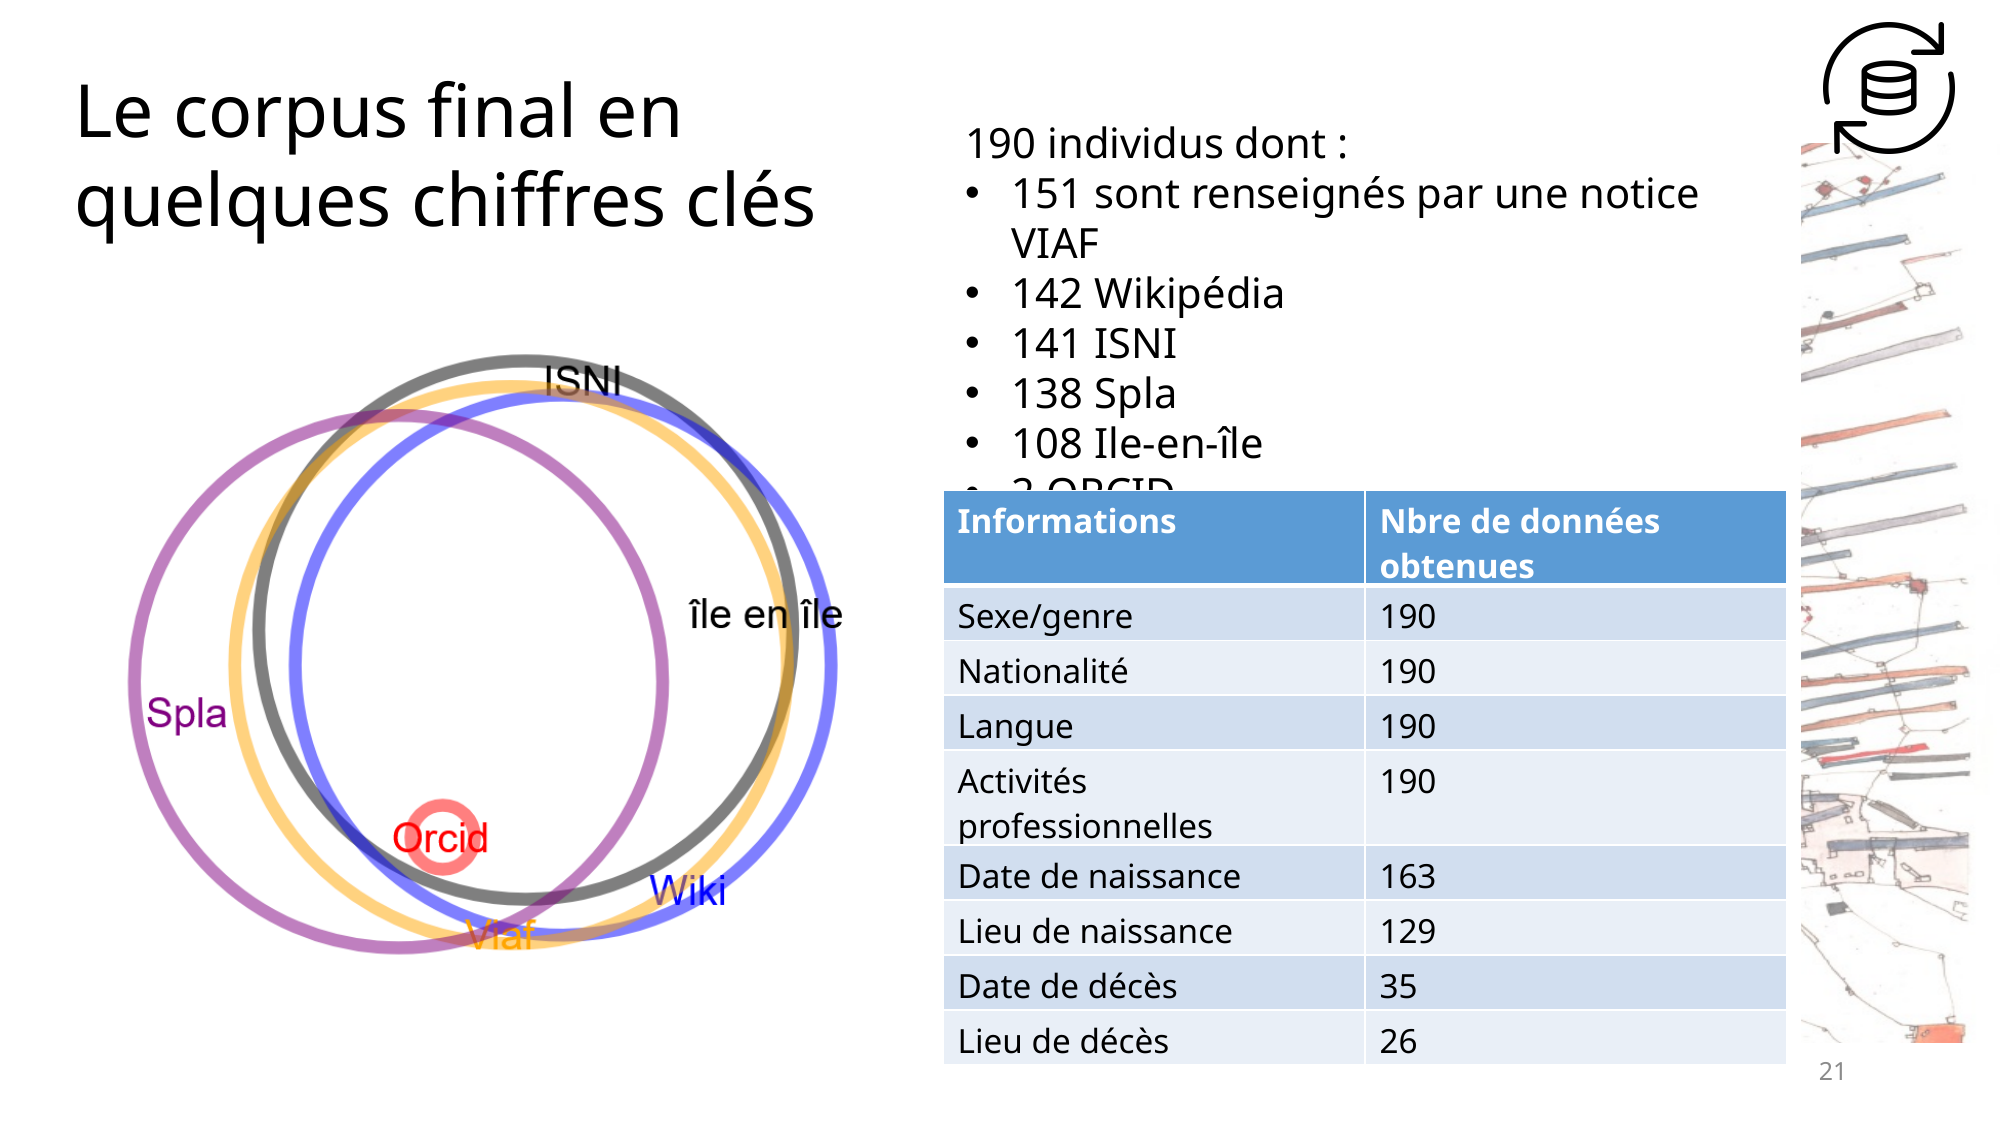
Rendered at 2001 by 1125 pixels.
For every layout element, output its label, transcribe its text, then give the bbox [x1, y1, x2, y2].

table_cell Sexe/genre [944, 588, 1364, 640]
table_cell Date de décès [944, 956, 1364, 1009]
table_cell Lieu de décès [944, 1011, 1364, 1064]
table_cell Activités professionnelles [944, 751, 1364, 844]
text_box 190 individus dont : 151 sont renseignés par une notice VIAF 142 Wikipédia 141 ISNI 138 Spla 108 Ile-en-île 2 ORCID [950, 109, 1795, 575]
table_cell 35 [1366, 956, 1786, 1009]
table_cell 190 [1366, 751, 1786, 844]
table_cell 190 [1366, 588, 1786, 640]
slide_number 21 [1412, 1042, 1863, 1103]
table_header Nbre de données obtenues [1366, 491, 1786, 583]
table_cell Lieu de naissance [944, 901, 1364, 954]
picture [1801, 22, 2000, 1043]
table_cell Langue [944, 696, 1364, 749]
table_cell 163 [1366, 846, 1786, 899]
picture [109, 346, 882, 999]
table_cell Date de naissance [944, 846, 1364, 899]
table_header Informations [944, 491, 1364, 583]
table_cell 129 [1366, 901, 1786, 954]
table_cell 190 [1366, 641, 1786, 694]
title Le corpus final en quelques chiffres clés [59, 55, 882, 255]
table_cell 26 [1366, 1011, 1786, 1064]
table_cell Nationalité [944, 641, 1364, 694]
table_cell 190 [1366, 696, 1786, 749]
